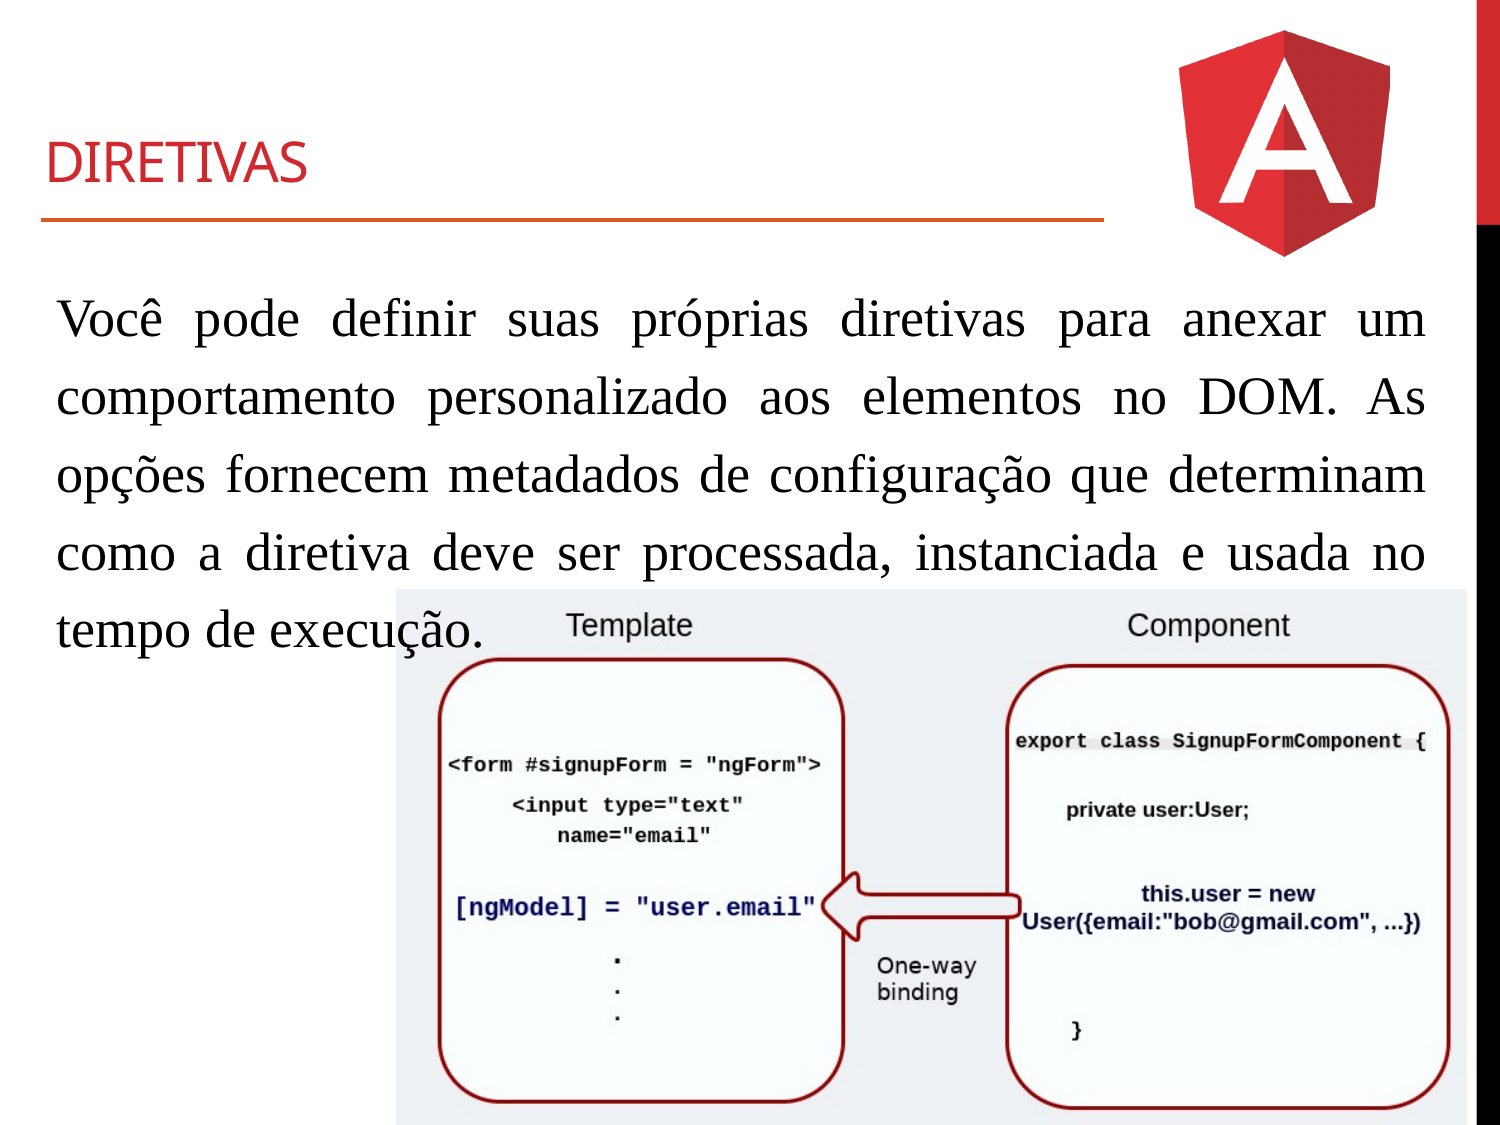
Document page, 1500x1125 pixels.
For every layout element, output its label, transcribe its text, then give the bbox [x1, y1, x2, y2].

title diretivas [29, 53, 1172, 202]
picture [1173, 25, 1391, 262]
list Você pode definir suas próprias diretivas para anexar um comportamento personalizado aos elementos no DOM. As opções fornecem metadados de configuração que determinam como a diretiva deve ser processada, instanciada e usada no tempo de execução. [41, 261, 1444, 883]
picture [395, 589, 1468, 1125]
